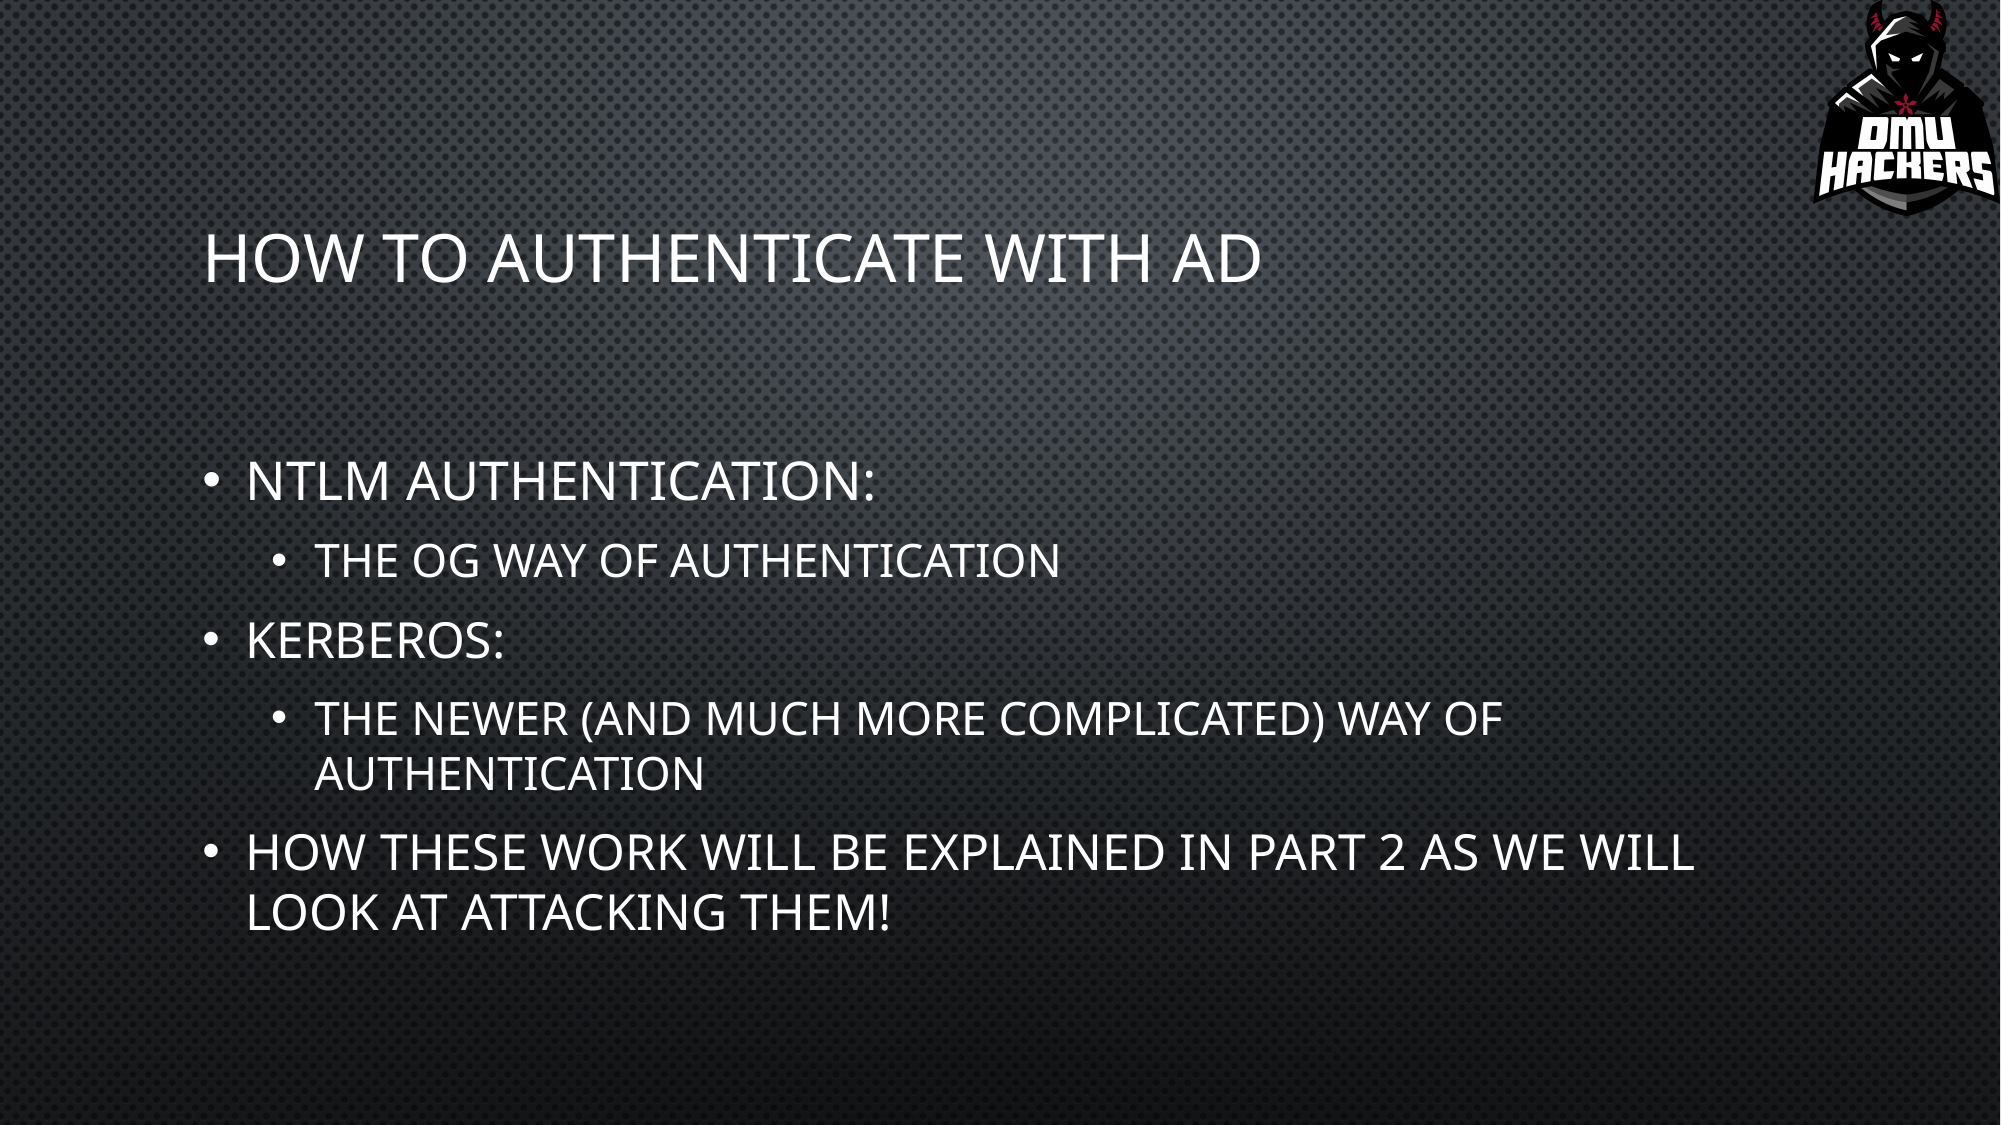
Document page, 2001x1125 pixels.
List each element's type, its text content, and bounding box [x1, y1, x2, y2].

title HOW TO AUTHENTICATE WITH AD [187, 99, 1813, 413]
list NTLM Authentication: The OG way of authentication Kerberos: The newer (and much more complicated) way of authentication How these work will be explained in part 2 as we will look at attacking them! [187, 437, 1813, 950]
picture [0, 0, 2001, 1125]
